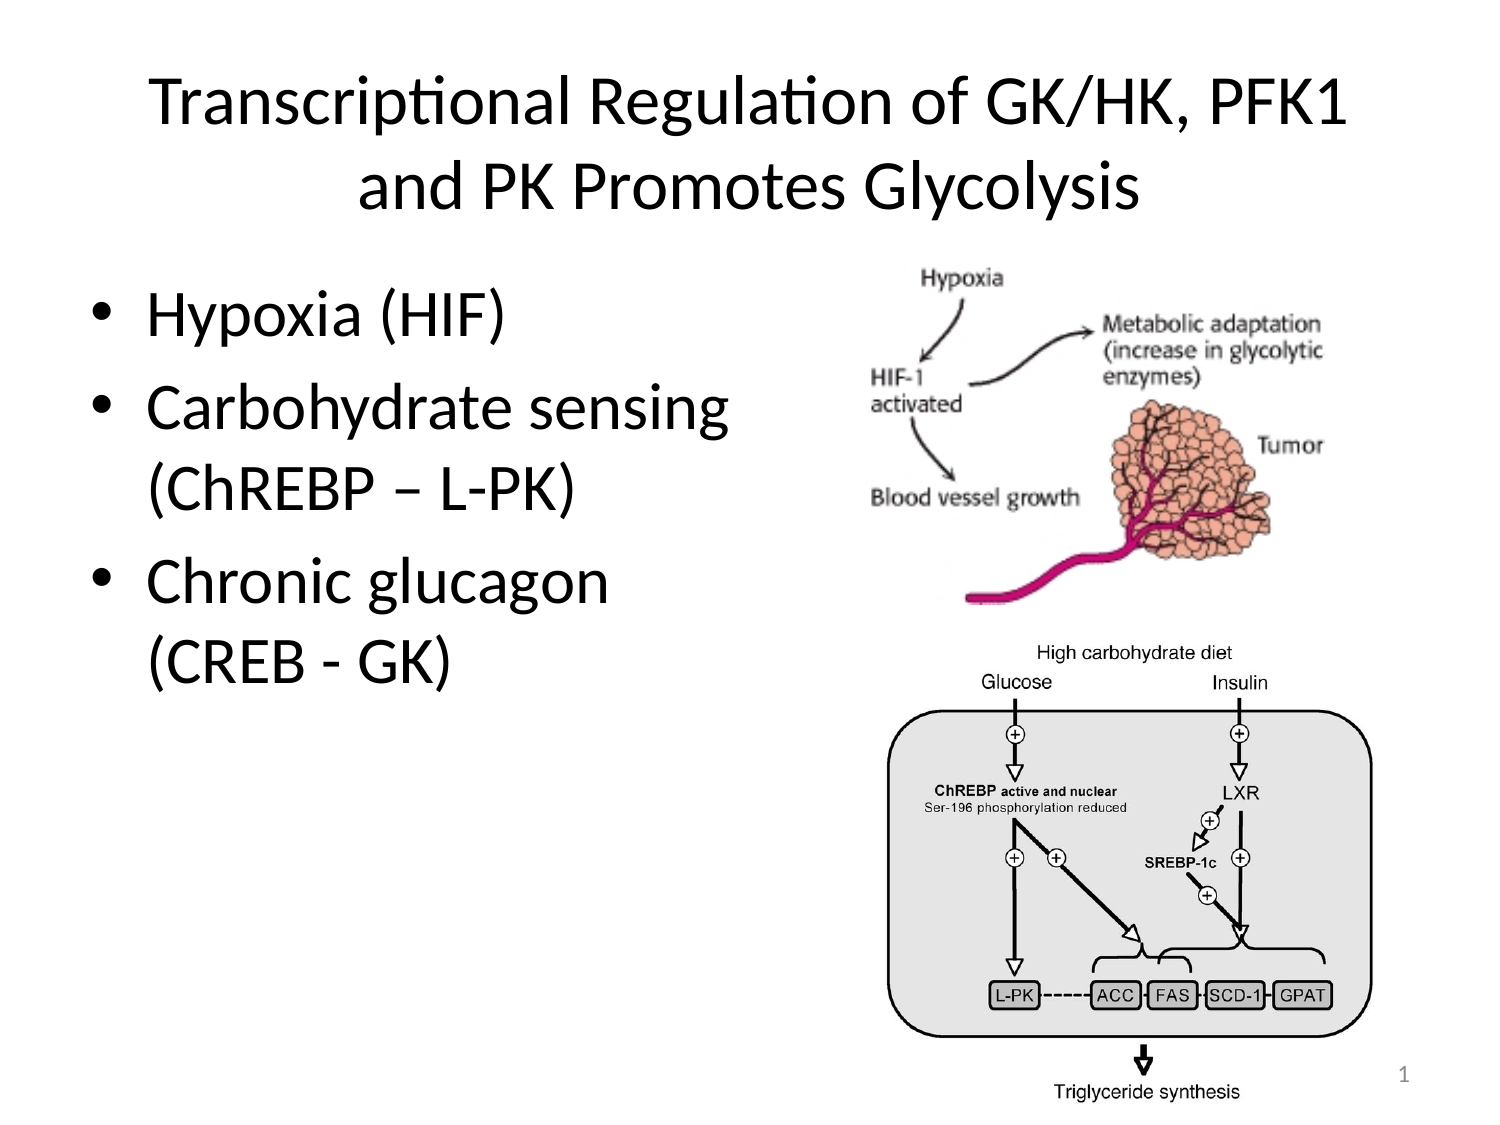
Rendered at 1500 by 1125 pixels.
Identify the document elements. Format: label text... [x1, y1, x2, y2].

list Hypoxia (HIF) Carbohydrate sensing (ChREBP – L-PK) Chronic glucagon (CREB - GK) [75, 262, 763, 1005]
slide_number 21 [1402, 1042, 1425, 1103]
picture [870, 633, 1398, 1125]
title Transcriptional Regulation of GK/HK, PFK1 and PK Promotes Glycolysis [75, 45, 1425, 233]
picture [870, 262, 1325, 605]
